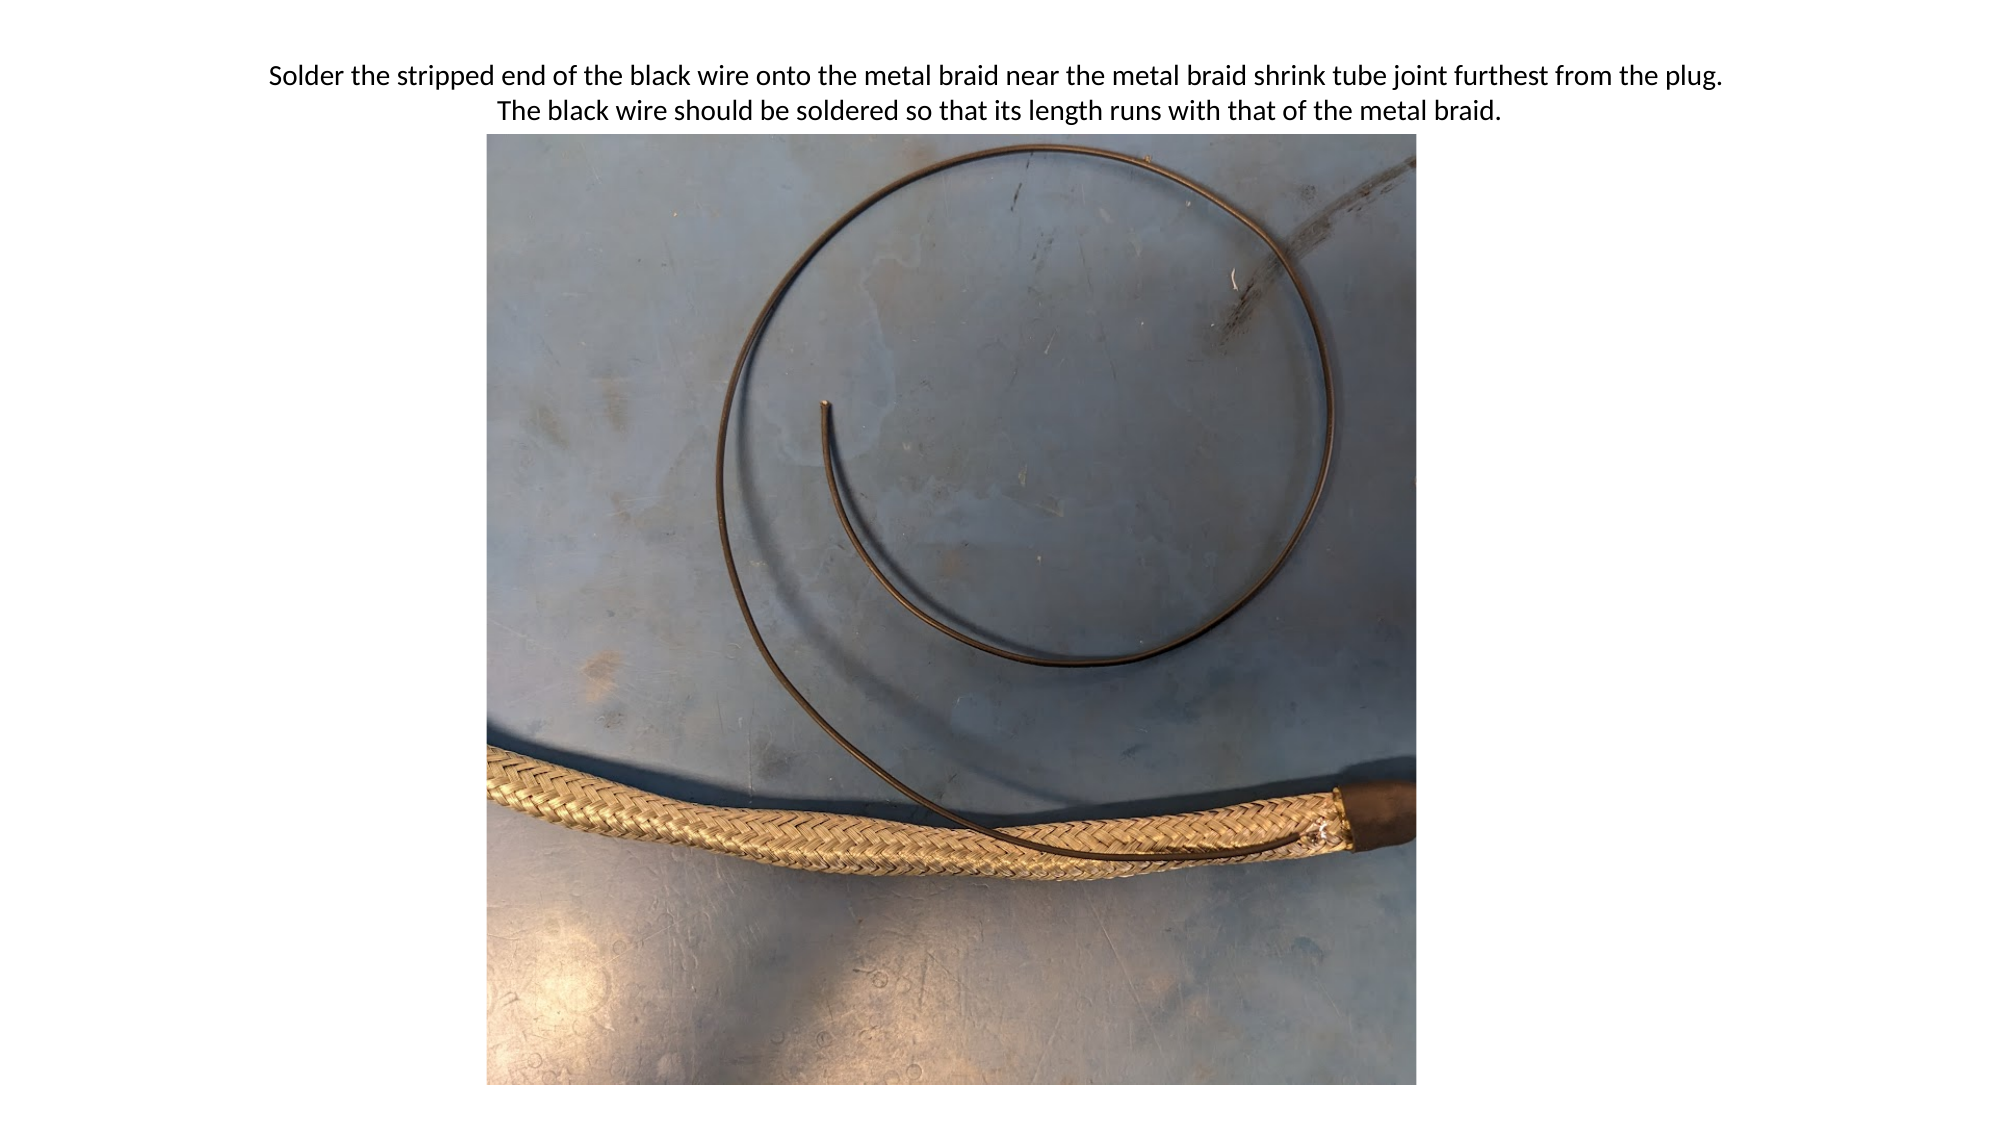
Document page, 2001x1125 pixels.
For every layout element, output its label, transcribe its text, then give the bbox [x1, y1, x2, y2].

text_box Solder the stripped end of the black wire onto the metal braid near the metal braid shrink tube joint furthest from the plug. The black wire should be soldered so that its length runs with that of the metal braid. [221, 48, 1779, 134]
picture [486, 134, 1417, 1086]
